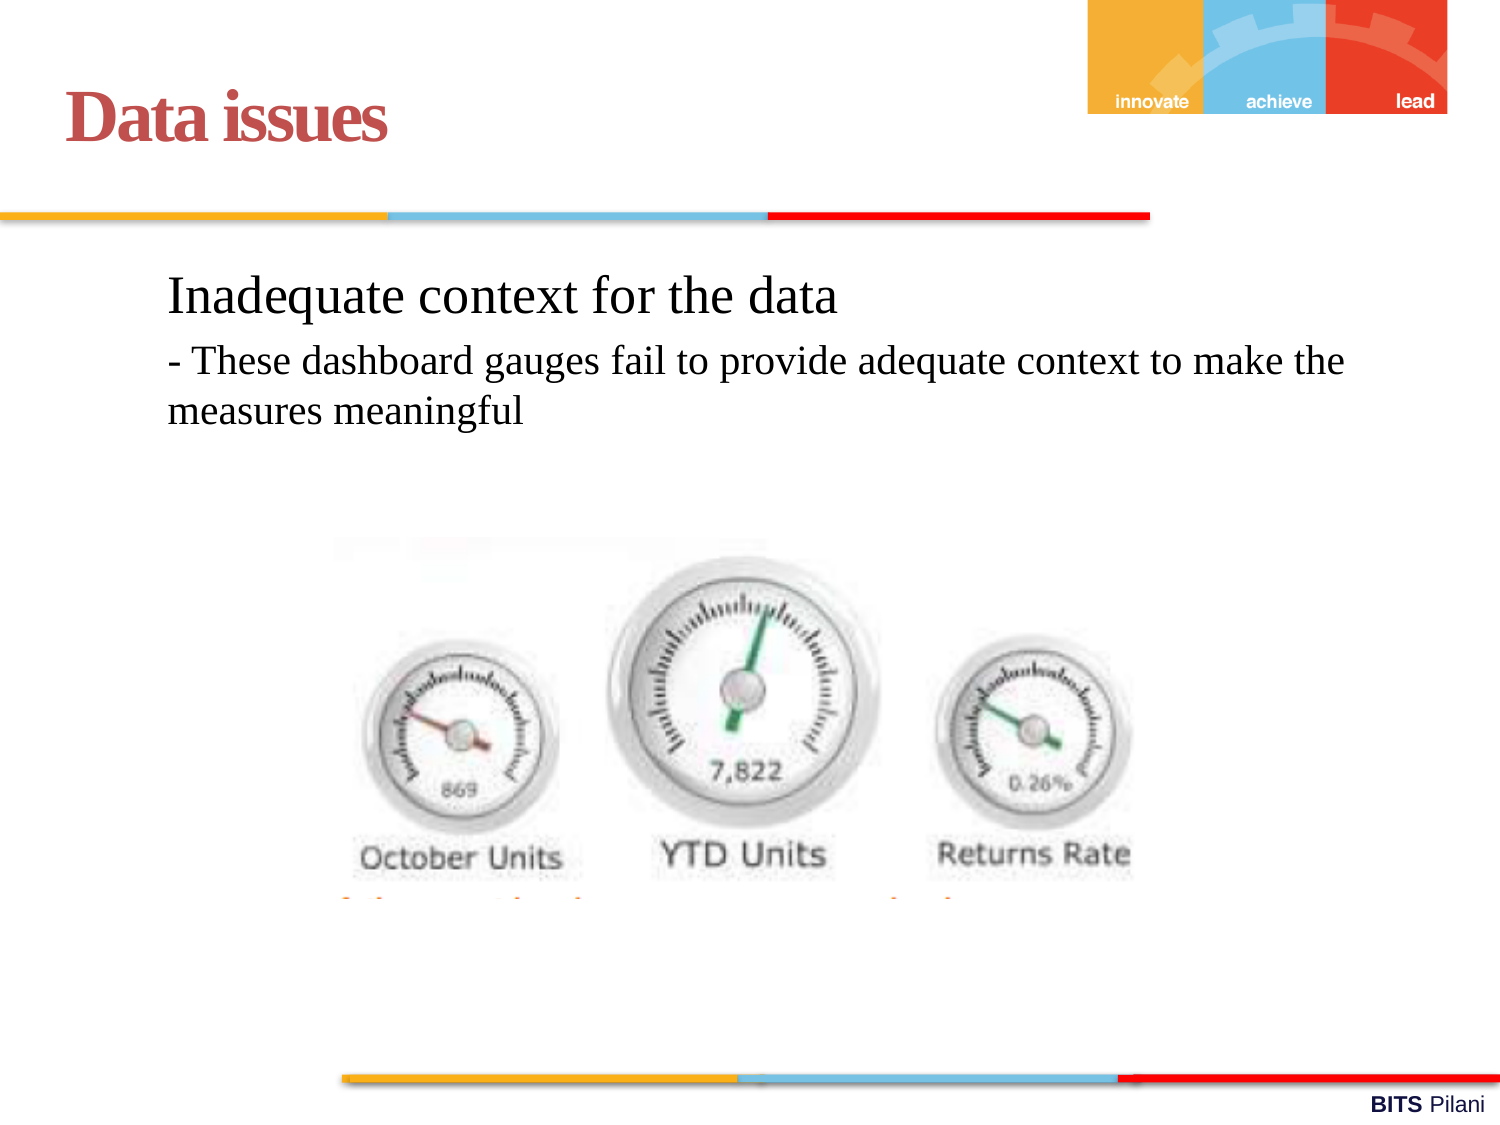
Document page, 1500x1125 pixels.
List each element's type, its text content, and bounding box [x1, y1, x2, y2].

picture [333, 537, 1167, 899]
list Data issues [49, 24, 1088, 213]
picture [1087, 0, 1448, 114]
text_box Inadequate context for the data - These dashboard gauges fail to provide adequate context to make the measures meaningful [77, 251, 1500, 1013]
